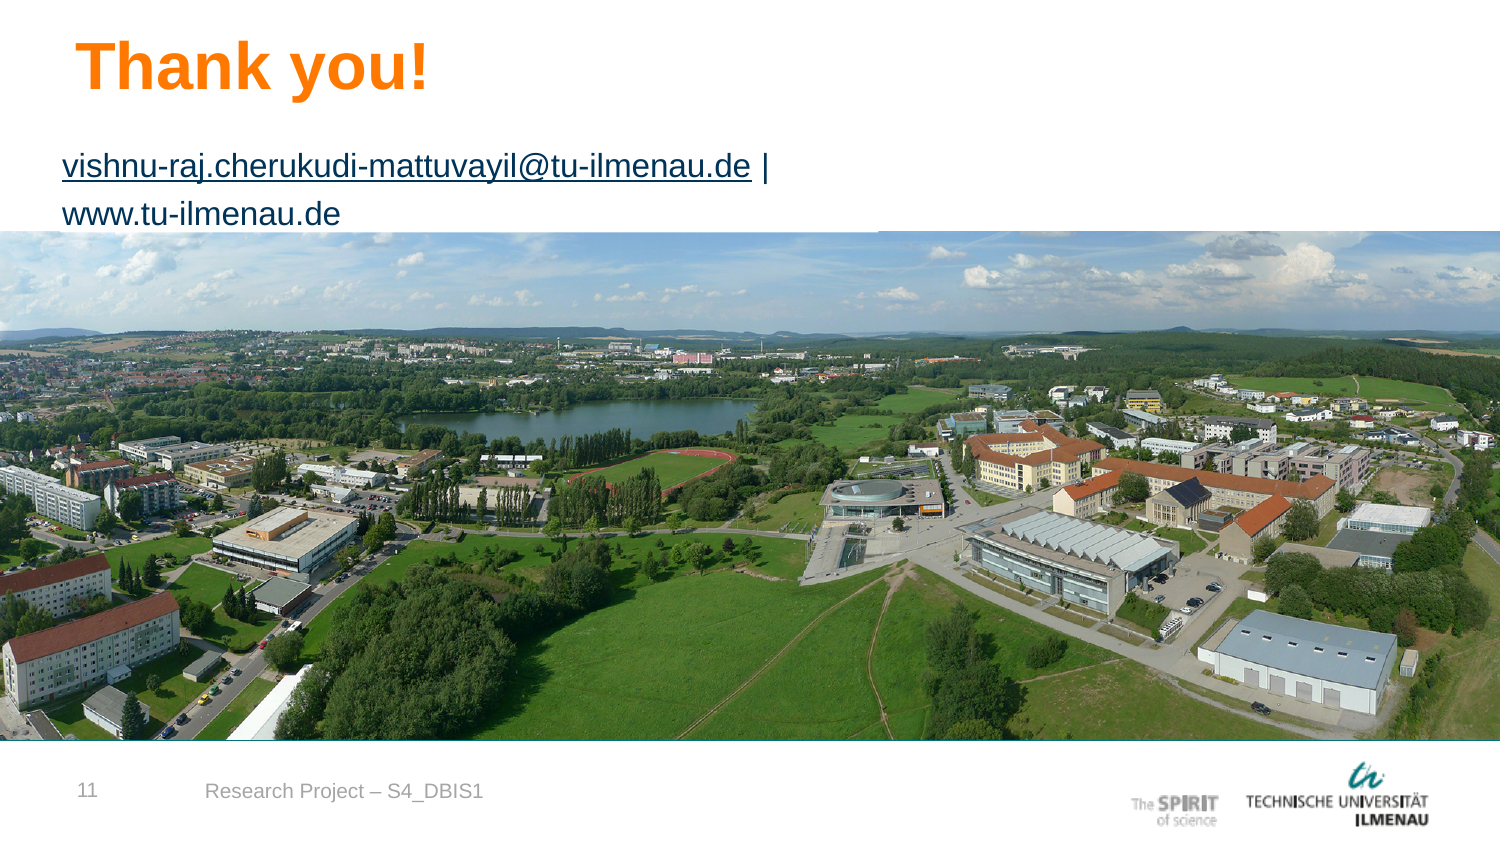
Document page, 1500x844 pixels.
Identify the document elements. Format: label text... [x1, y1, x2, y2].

picture [0, 231, 1500, 740]
footer Research Project – S4_DBIS1 [189, 767, 1081, 813]
slide_number 11 [76, 766, 186, 812]
title Thank you! [75, 32, 1425, 115]
text_box vishnu-raj.cherukudi-mattuvayil@tu-ilmenau.de | www.tu-ilmenau.de [60, 136, 879, 233]
